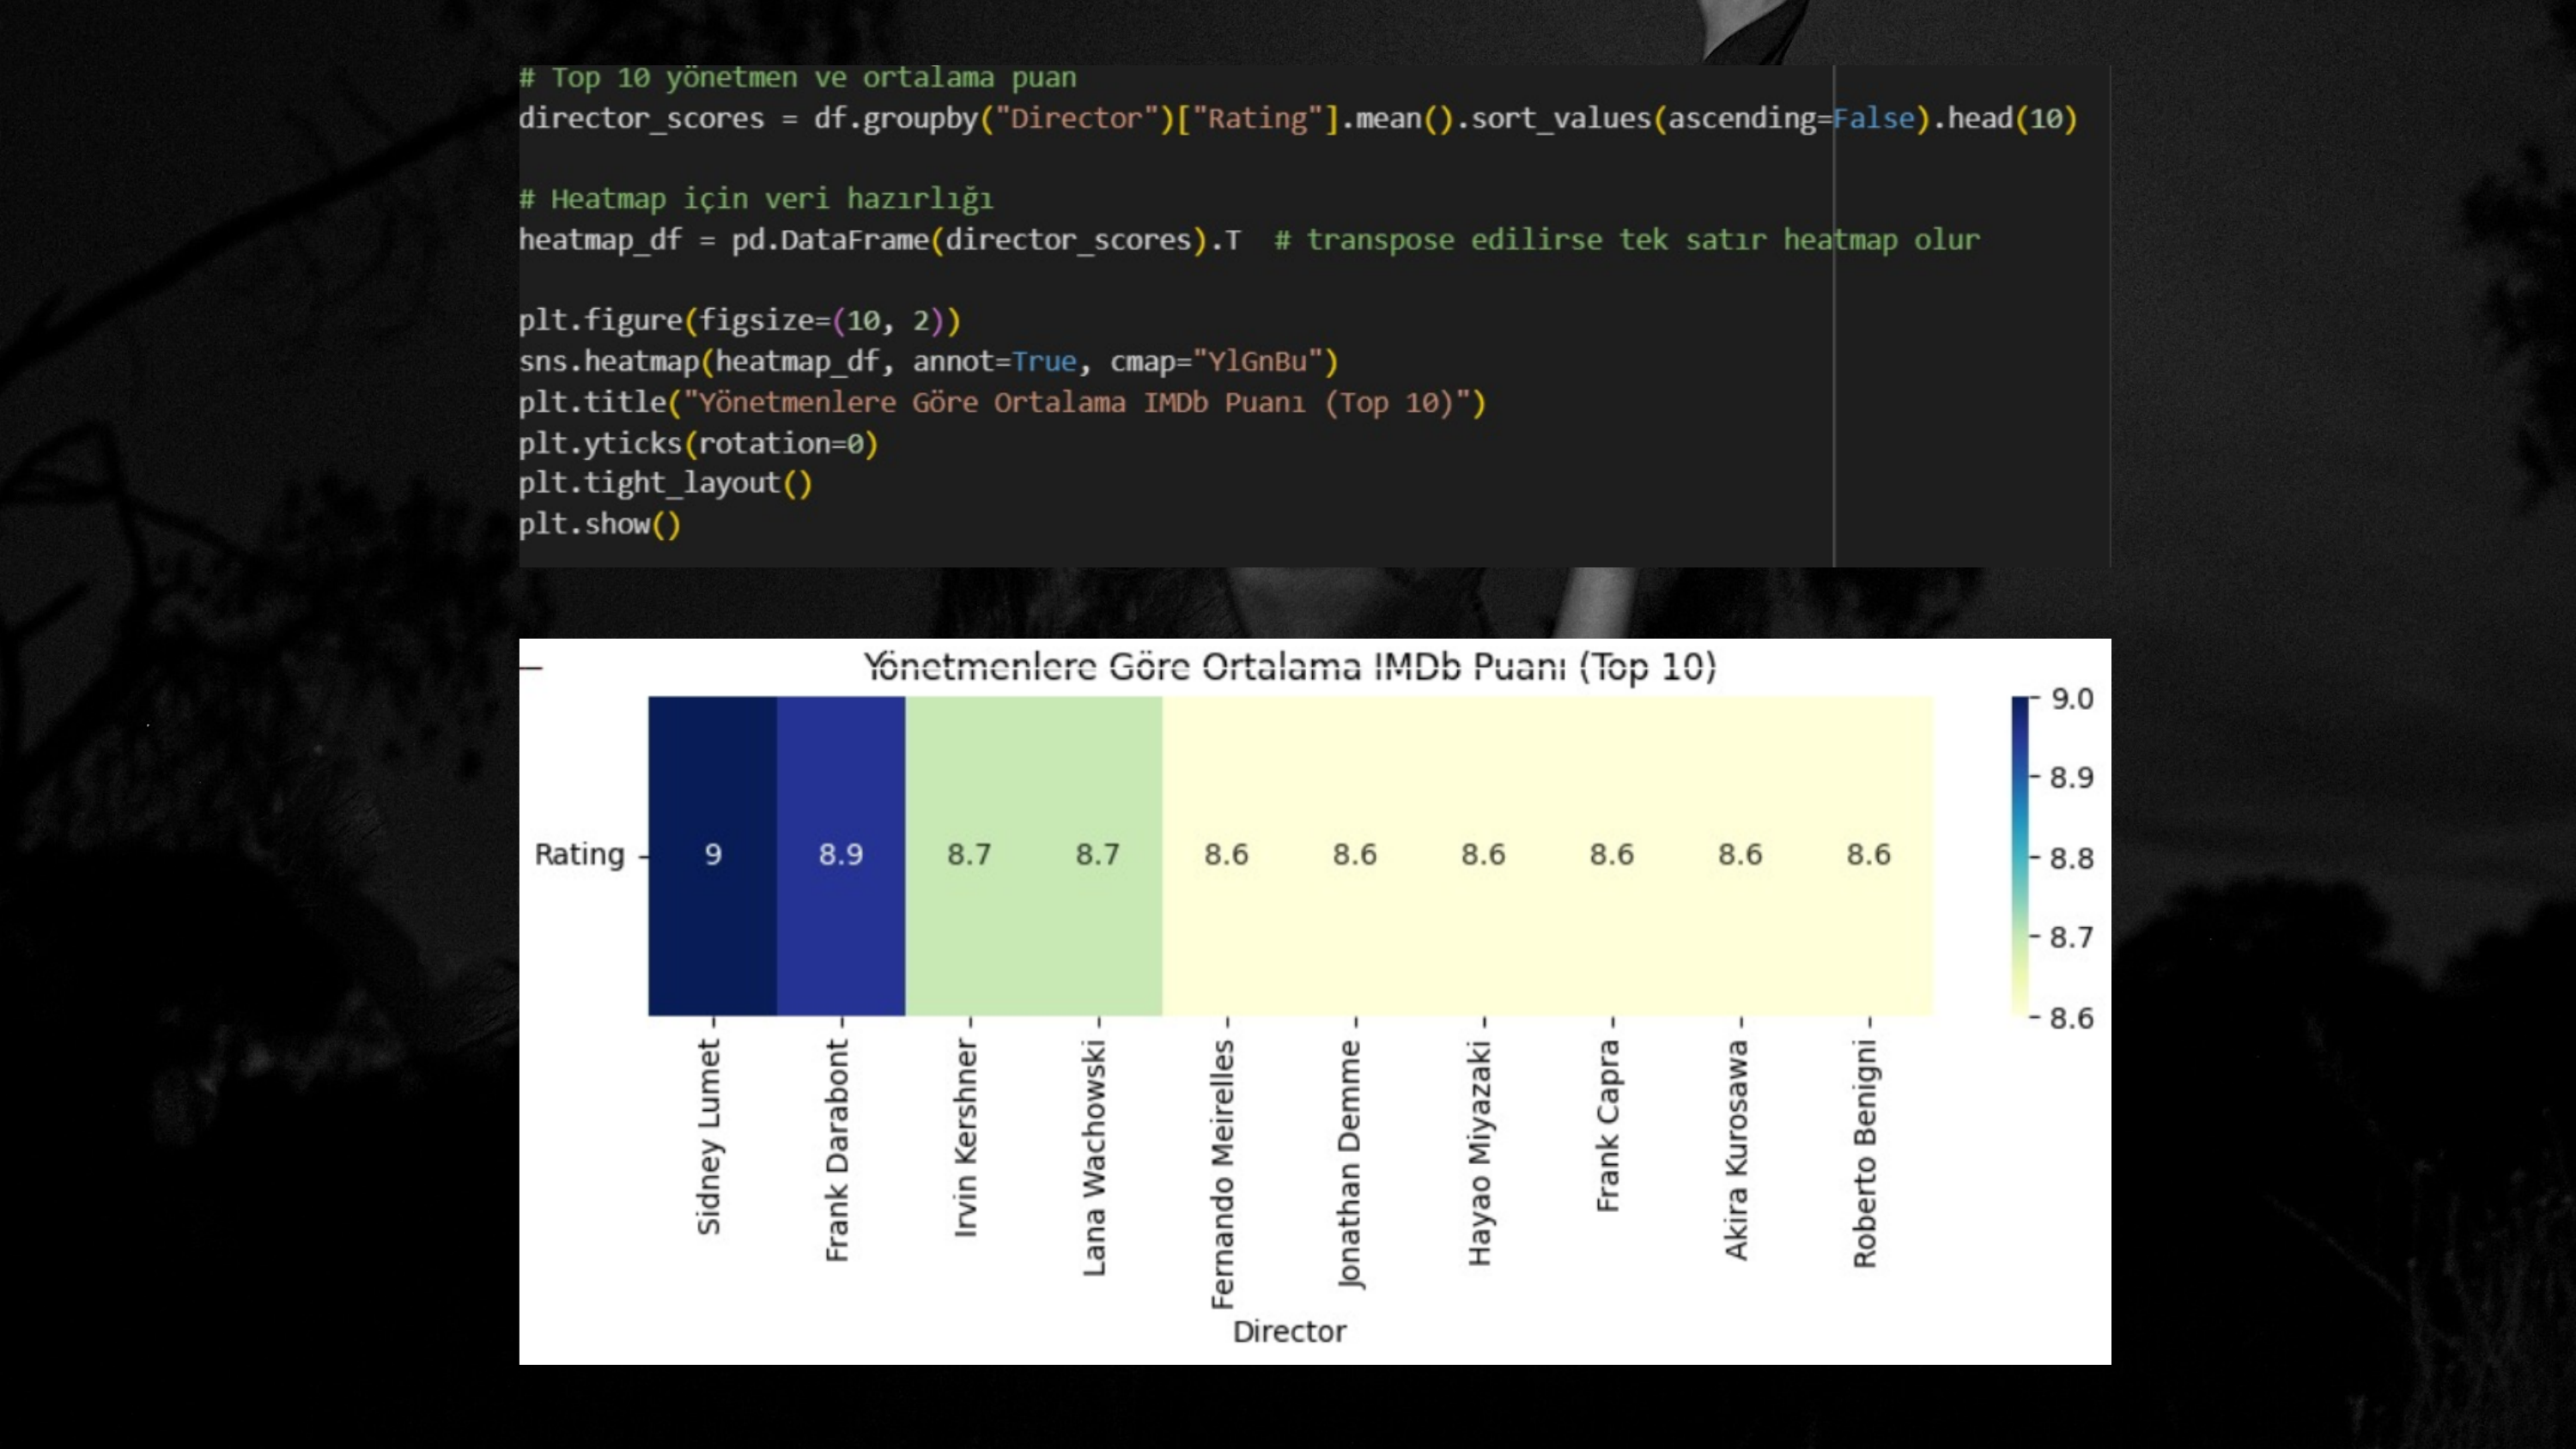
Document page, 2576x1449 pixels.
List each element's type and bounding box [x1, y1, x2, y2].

text_box [519, 65, 2111, 567]
text_box [519, 639, 2111, 1365]
text_box [0, 0, 2576, 1449]
